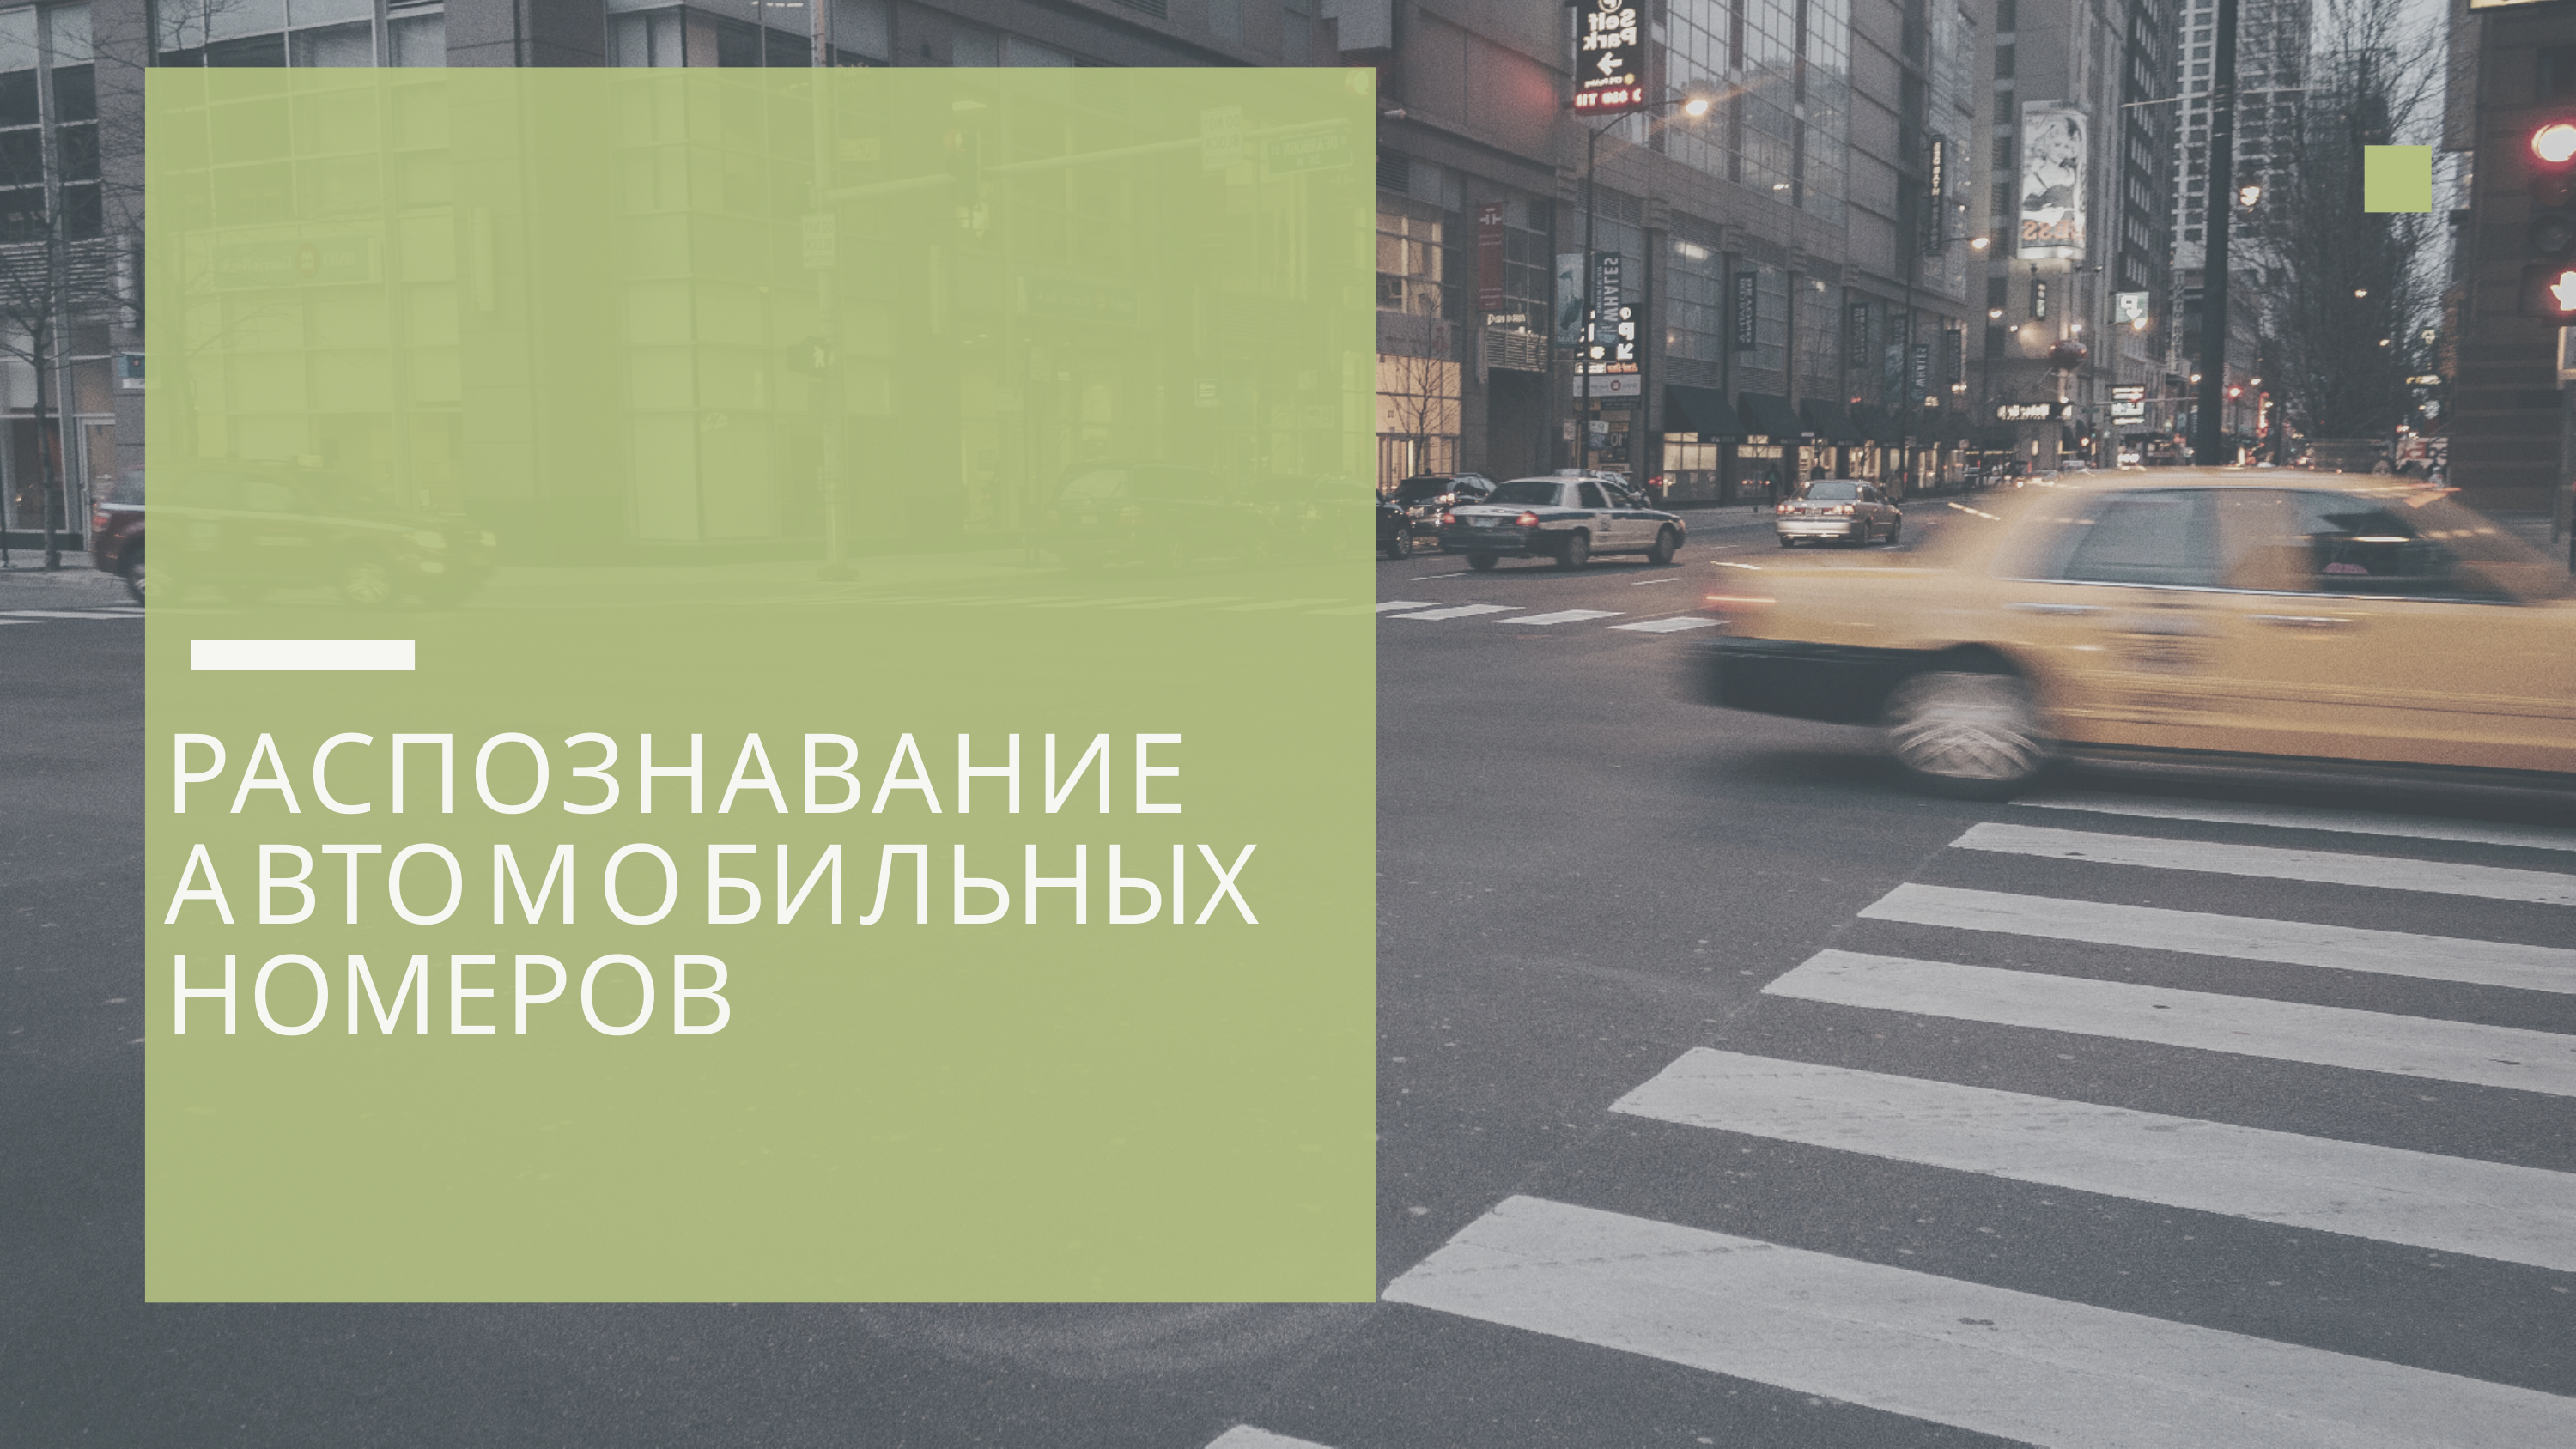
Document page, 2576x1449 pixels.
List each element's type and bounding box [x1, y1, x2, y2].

text_box [0, 0, 2576, 1449]
